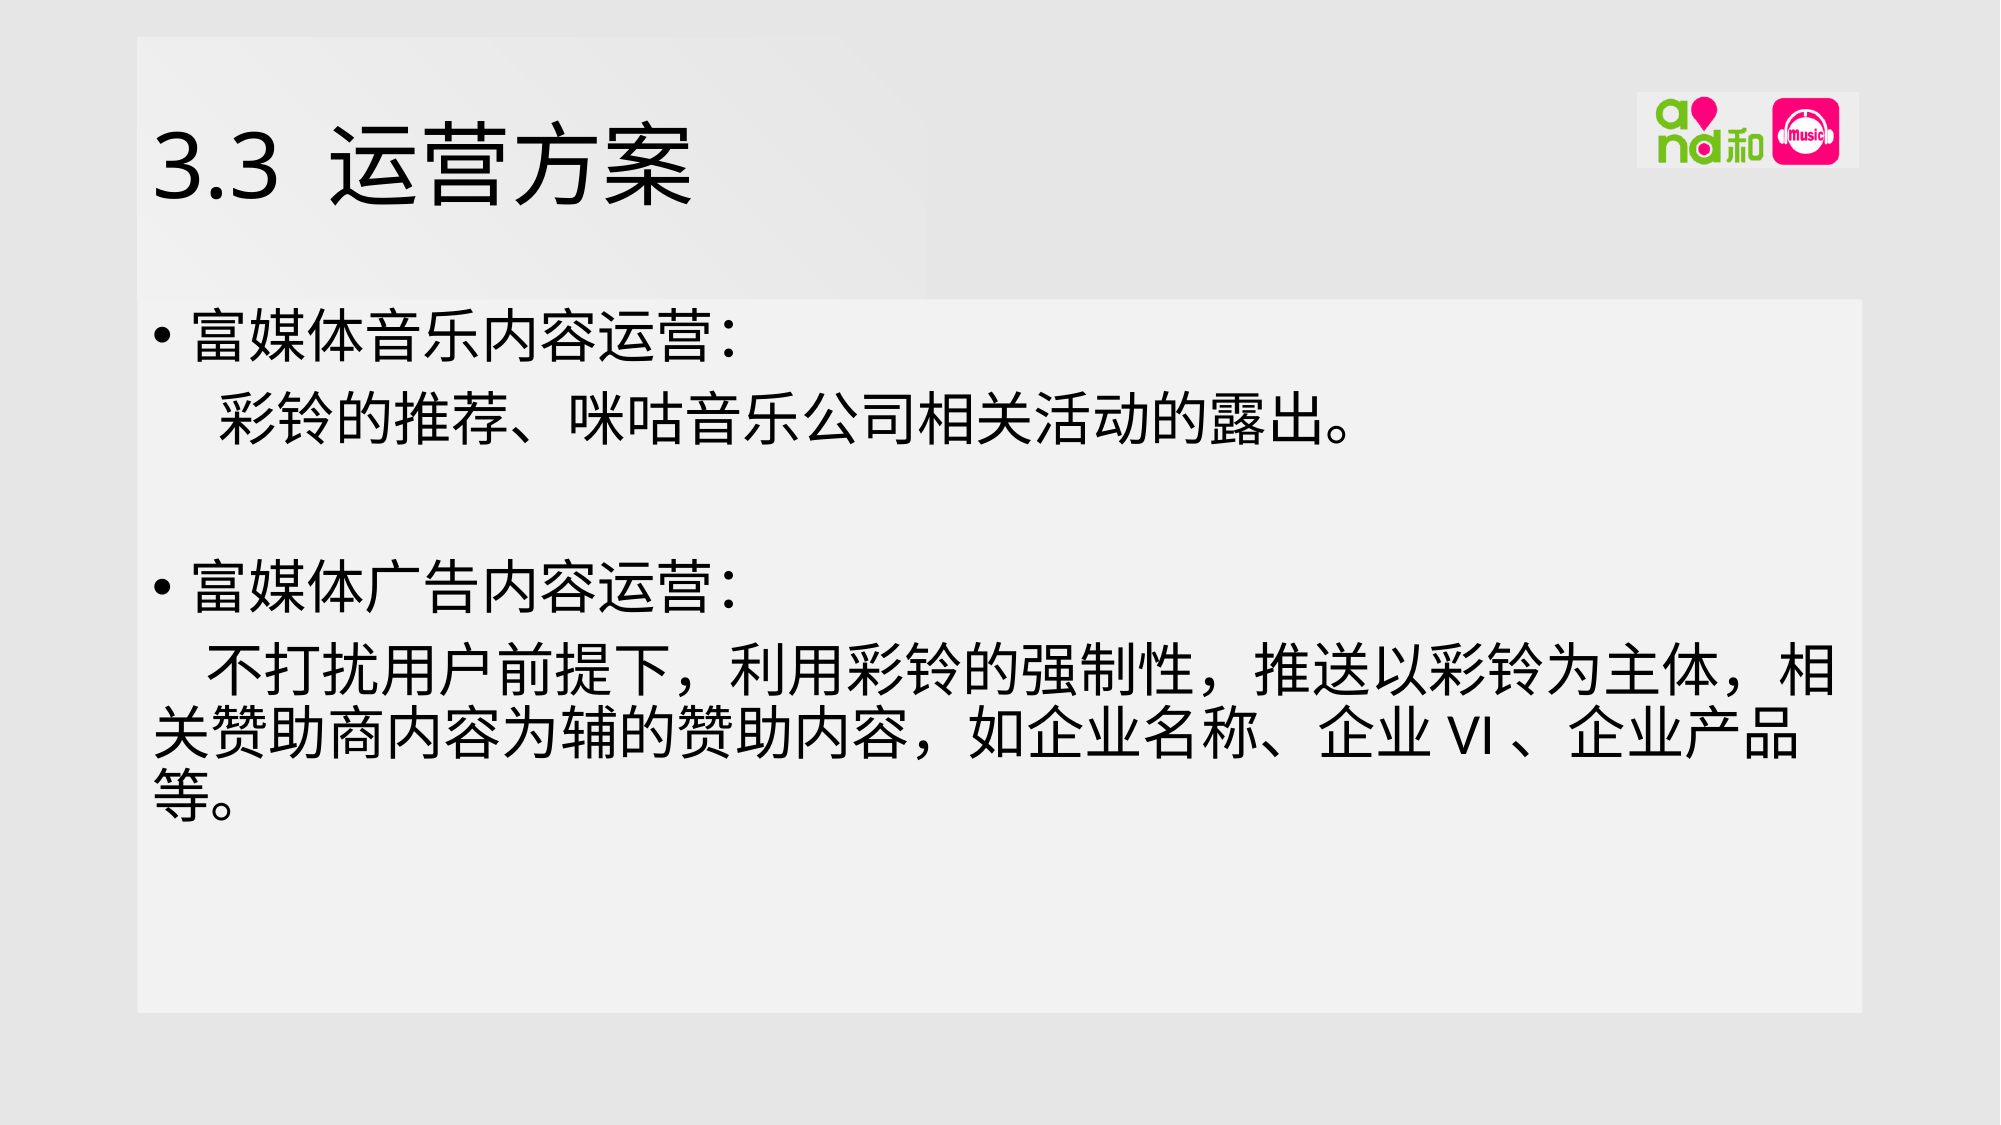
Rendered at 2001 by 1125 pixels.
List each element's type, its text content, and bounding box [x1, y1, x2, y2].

list 富媒体音乐内容运营： 彩铃的推荐、咪咕音乐公司相关活动的露出。 富媒体广告内容运营： 不打扰用户前提下，利用彩铃的强制性，推送以彩铃为主体，相关赞助商内容为辅的赞助内容，如企业名称、企业VI、企业产品等。 [137, 299, 1863, 1014]
title 3.3 运营方案 [137, 59, 1863, 278]
